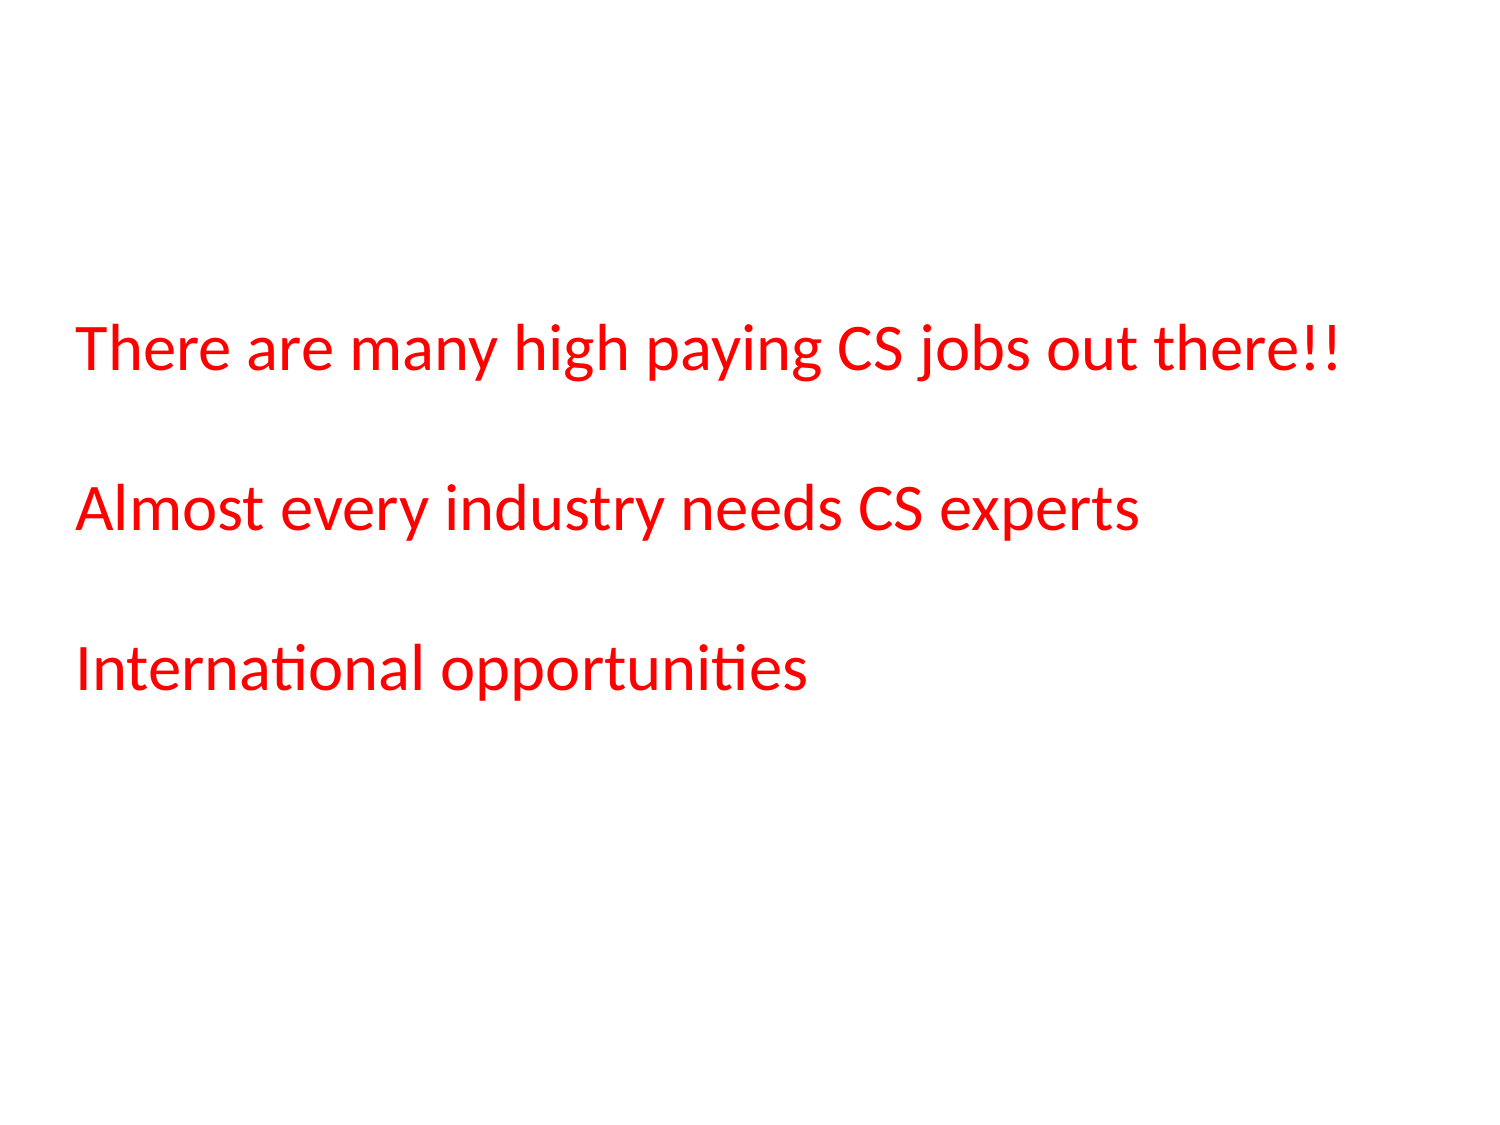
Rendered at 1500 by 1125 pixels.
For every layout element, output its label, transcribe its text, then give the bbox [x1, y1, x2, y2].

text_box There are many high paying CS jobs out there!! Almost every industry needs CS experts International opportunities [60, 296, 1476, 711]
